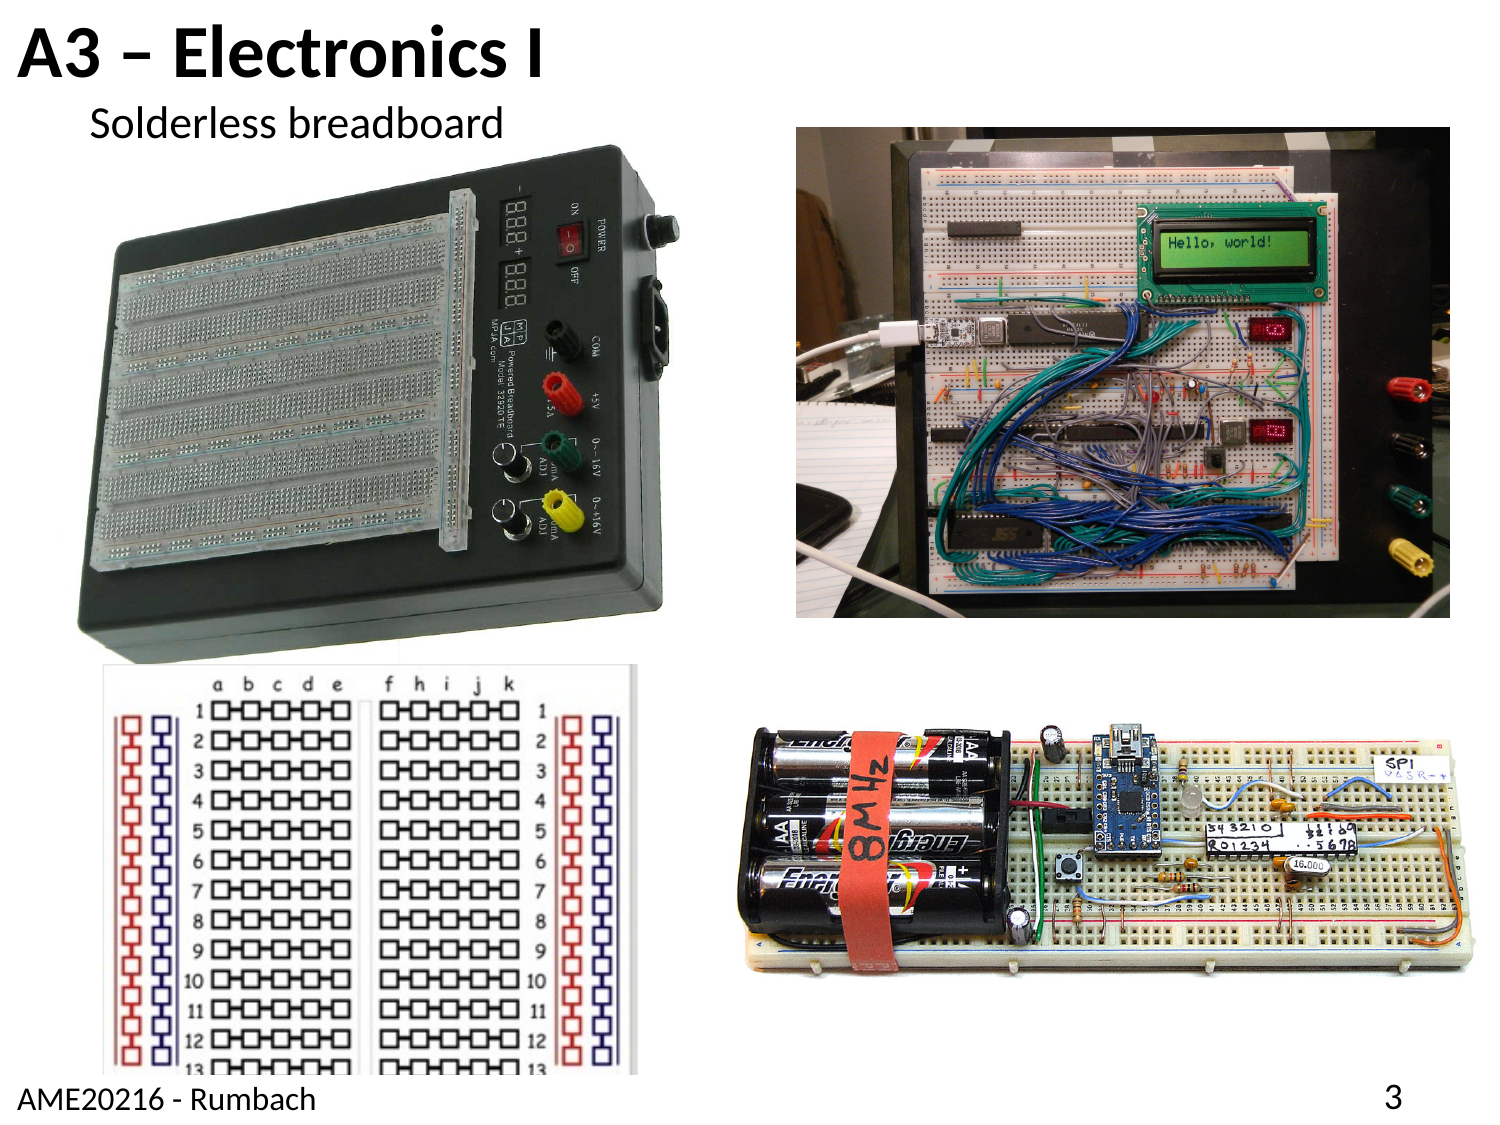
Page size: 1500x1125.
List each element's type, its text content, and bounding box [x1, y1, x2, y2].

picture [735, 720, 1479, 982]
picture [25, 139, 737, 1075]
text_box Solderless breadboard [74, 85, 520, 138]
picture [795, 126, 1450, 618]
text_box A3 – Electronics I [3, 0, 562, 101]
